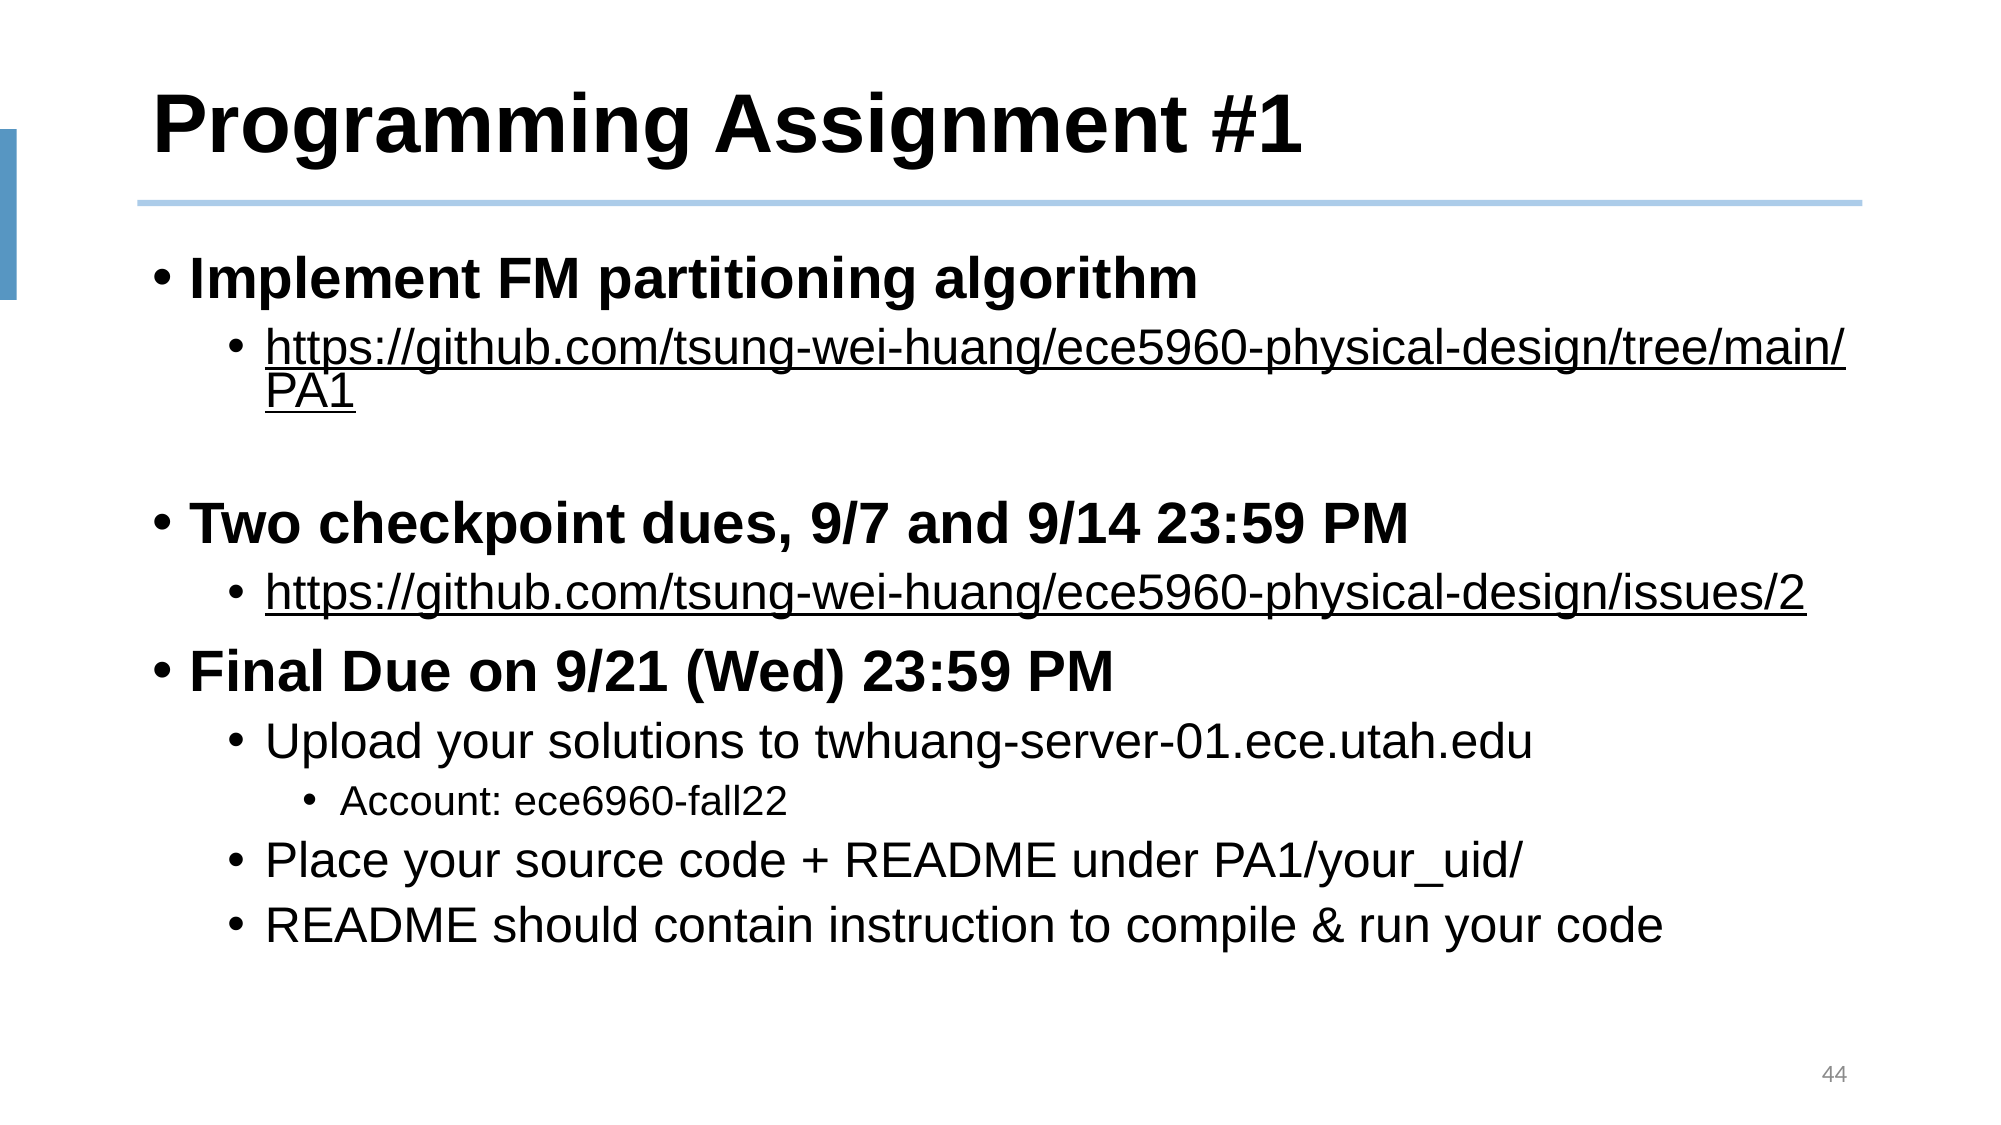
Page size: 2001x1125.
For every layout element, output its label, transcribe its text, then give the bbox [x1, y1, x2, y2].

slide_number 44 [1412, 1042, 1863, 1103]
title Programming Assignment #1 [137, 42, 1863, 208]
list Implement FM partitioning algorithm https://github.com/tsung-wei-huang/ece5960-physical-design/tree/main/PA1 Two checkpoint dues, 9/7 and 9/14 23:59 PM https://github.com/tsung-wei-huang/ece5960-physical-design/issues/2 Final Due on 9/21 (Wed) 23:59 PM Upload your solutions to twhuang-server-01.ece.utah.edu Account: ece6960-fall22 Place your source code + README under PA1/your_uid/ README should contain instruction to compile & run your code [137, 240, 1863, 1014]
